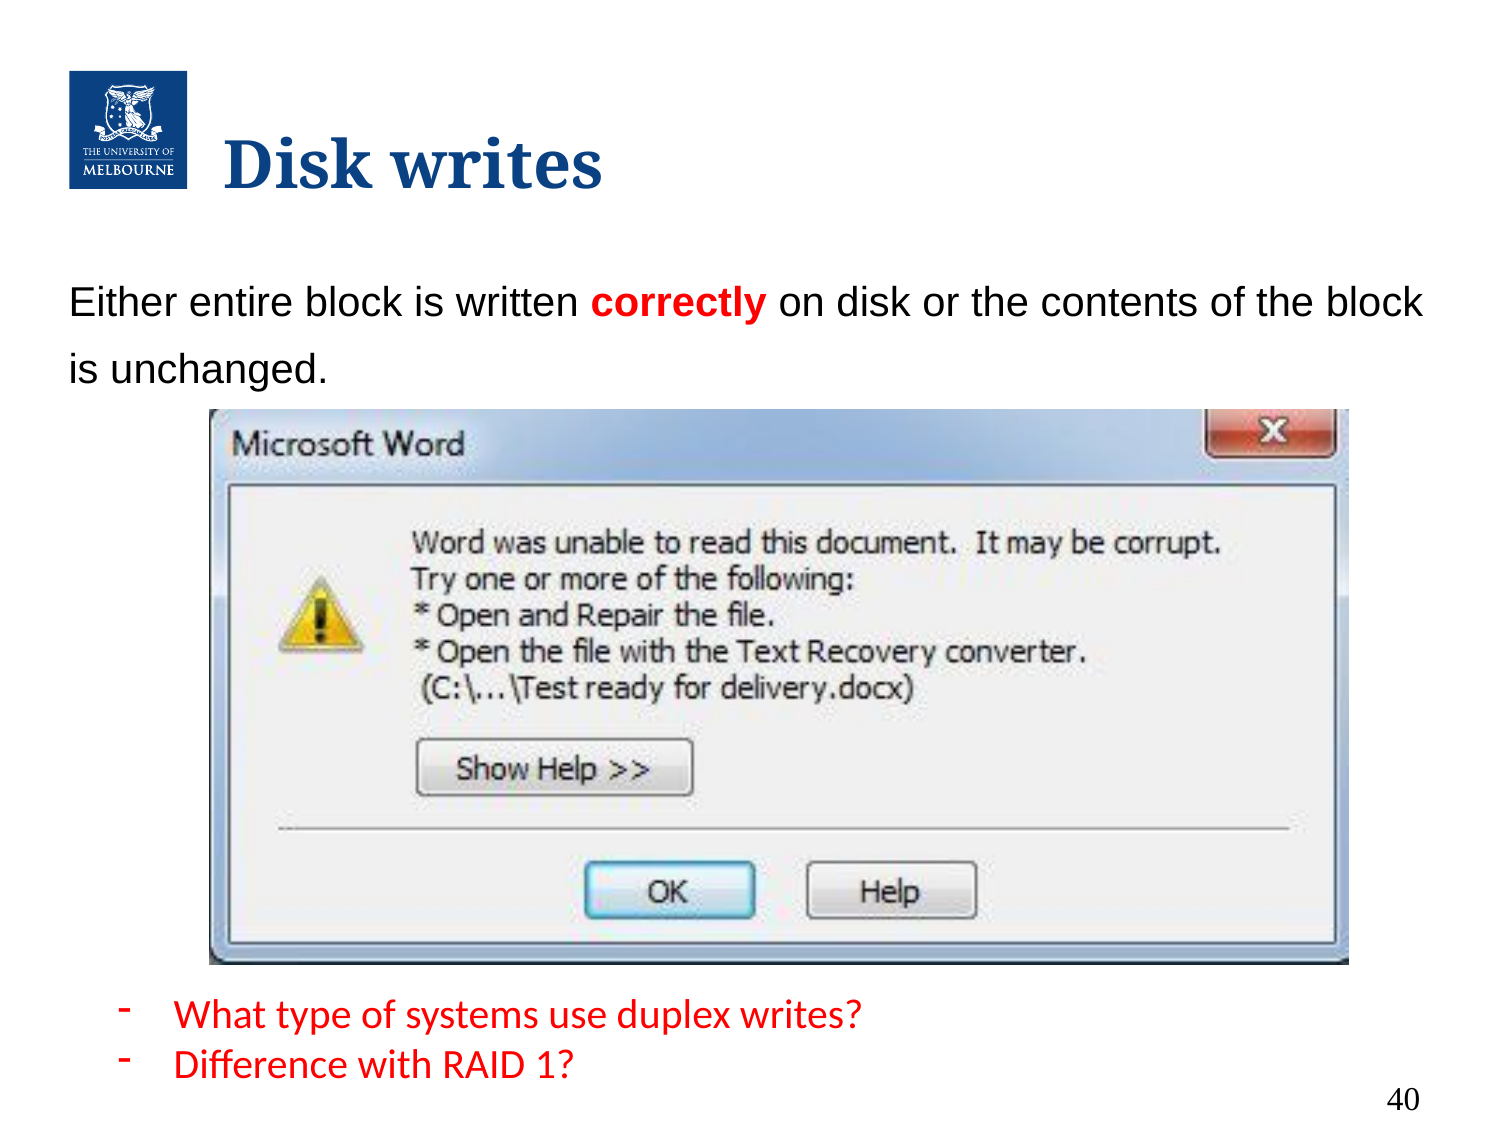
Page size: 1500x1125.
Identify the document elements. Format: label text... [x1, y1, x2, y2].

text_box What type of systems use duplex writes? Difference with RAID 1? [102, 979, 879, 1095]
title Disk writes [208, 64, 1443, 211]
list Either entire block is written correctly on disk or the contents of the block is unchanged. [53, 251, 1443, 970]
picture [209, 408, 1349, 965]
